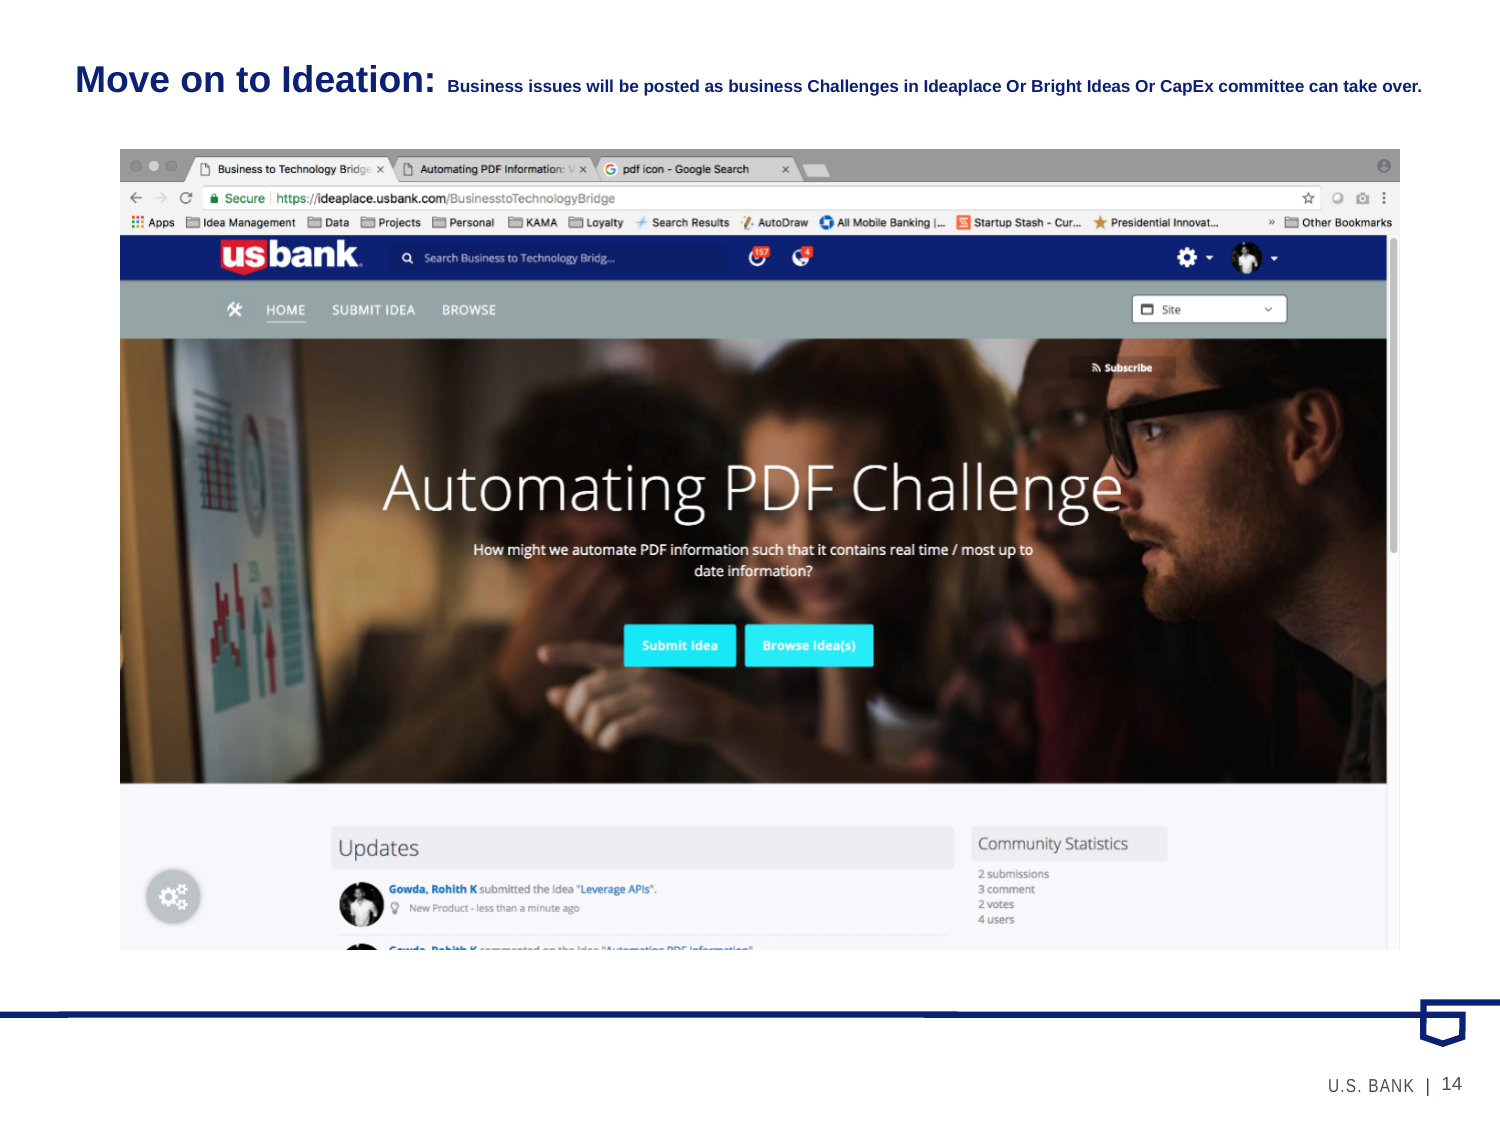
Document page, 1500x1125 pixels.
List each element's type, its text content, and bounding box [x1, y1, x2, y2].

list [119, 149, 1401, 951]
title Move on to Ideation: Business issues will be posted as business Challenges in Ideaplace Or Bright Ideas Or CapEx committee can take over. [75, 37, 1425, 100]
